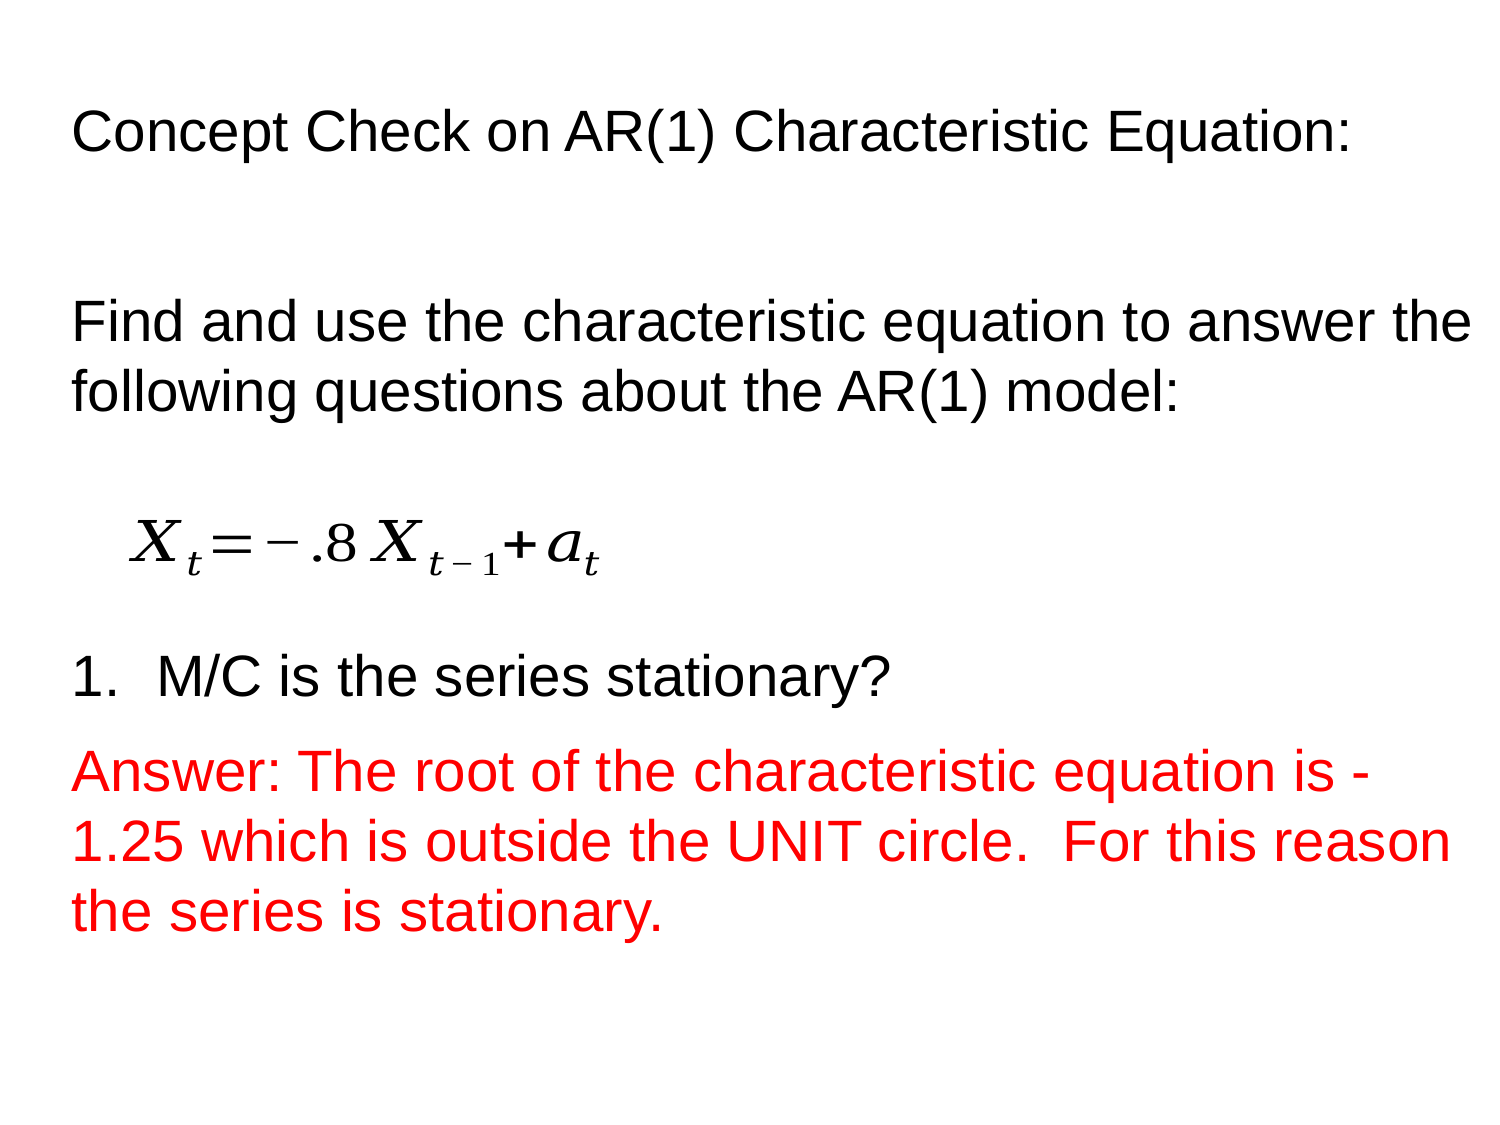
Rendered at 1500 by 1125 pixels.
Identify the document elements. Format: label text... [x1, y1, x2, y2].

text_box Concept Check on AR(1) Characteristic Equation: Find and use the characteristic equation to answer the following questions about the AR(1) model: M/C is the series stationary? Answer: The root of the characteristic equation is -1.25 which is outside the UNIT circle. For this reason the series is stationary. [56, 85, 1495, 951]
